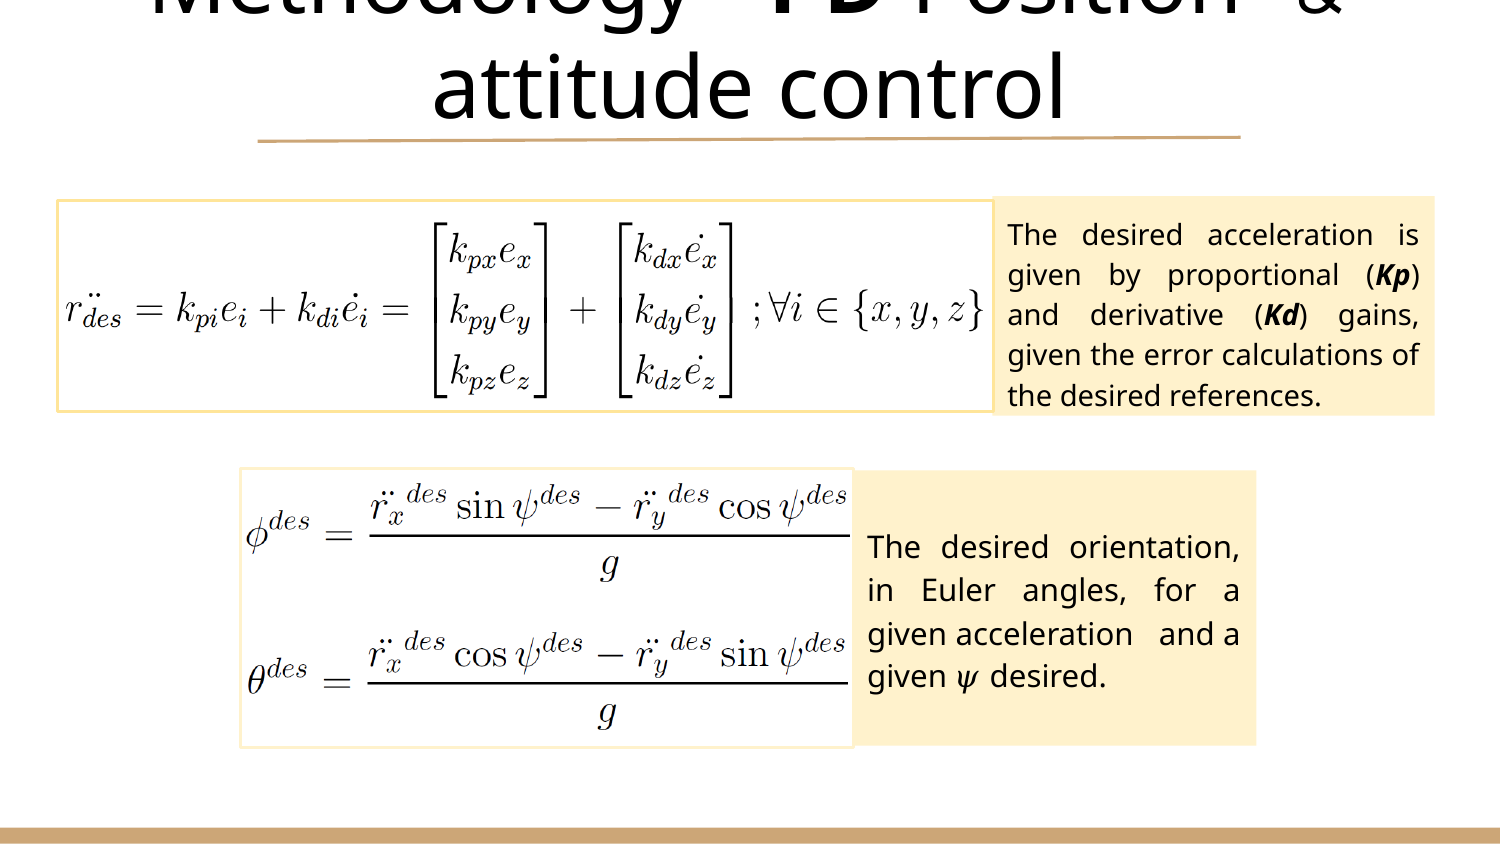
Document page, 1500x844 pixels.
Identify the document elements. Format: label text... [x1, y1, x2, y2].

picture [241, 470, 853, 746]
title Methodology - PD Position ＆ attitude control [51, 14, 1449, 151]
list The desired acceleration is given by proportional (Kp) and derivative (Kd) gains, given the error calculations of the desired references. [992, 196, 1435, 416]
list The desired orientation, in Euler angles, for a given acceleration and a given 𝜓 desired. [855, 470, 1257, 746]
picture [59, 201, 993, 410]
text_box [257, 137, 1241, 142]
